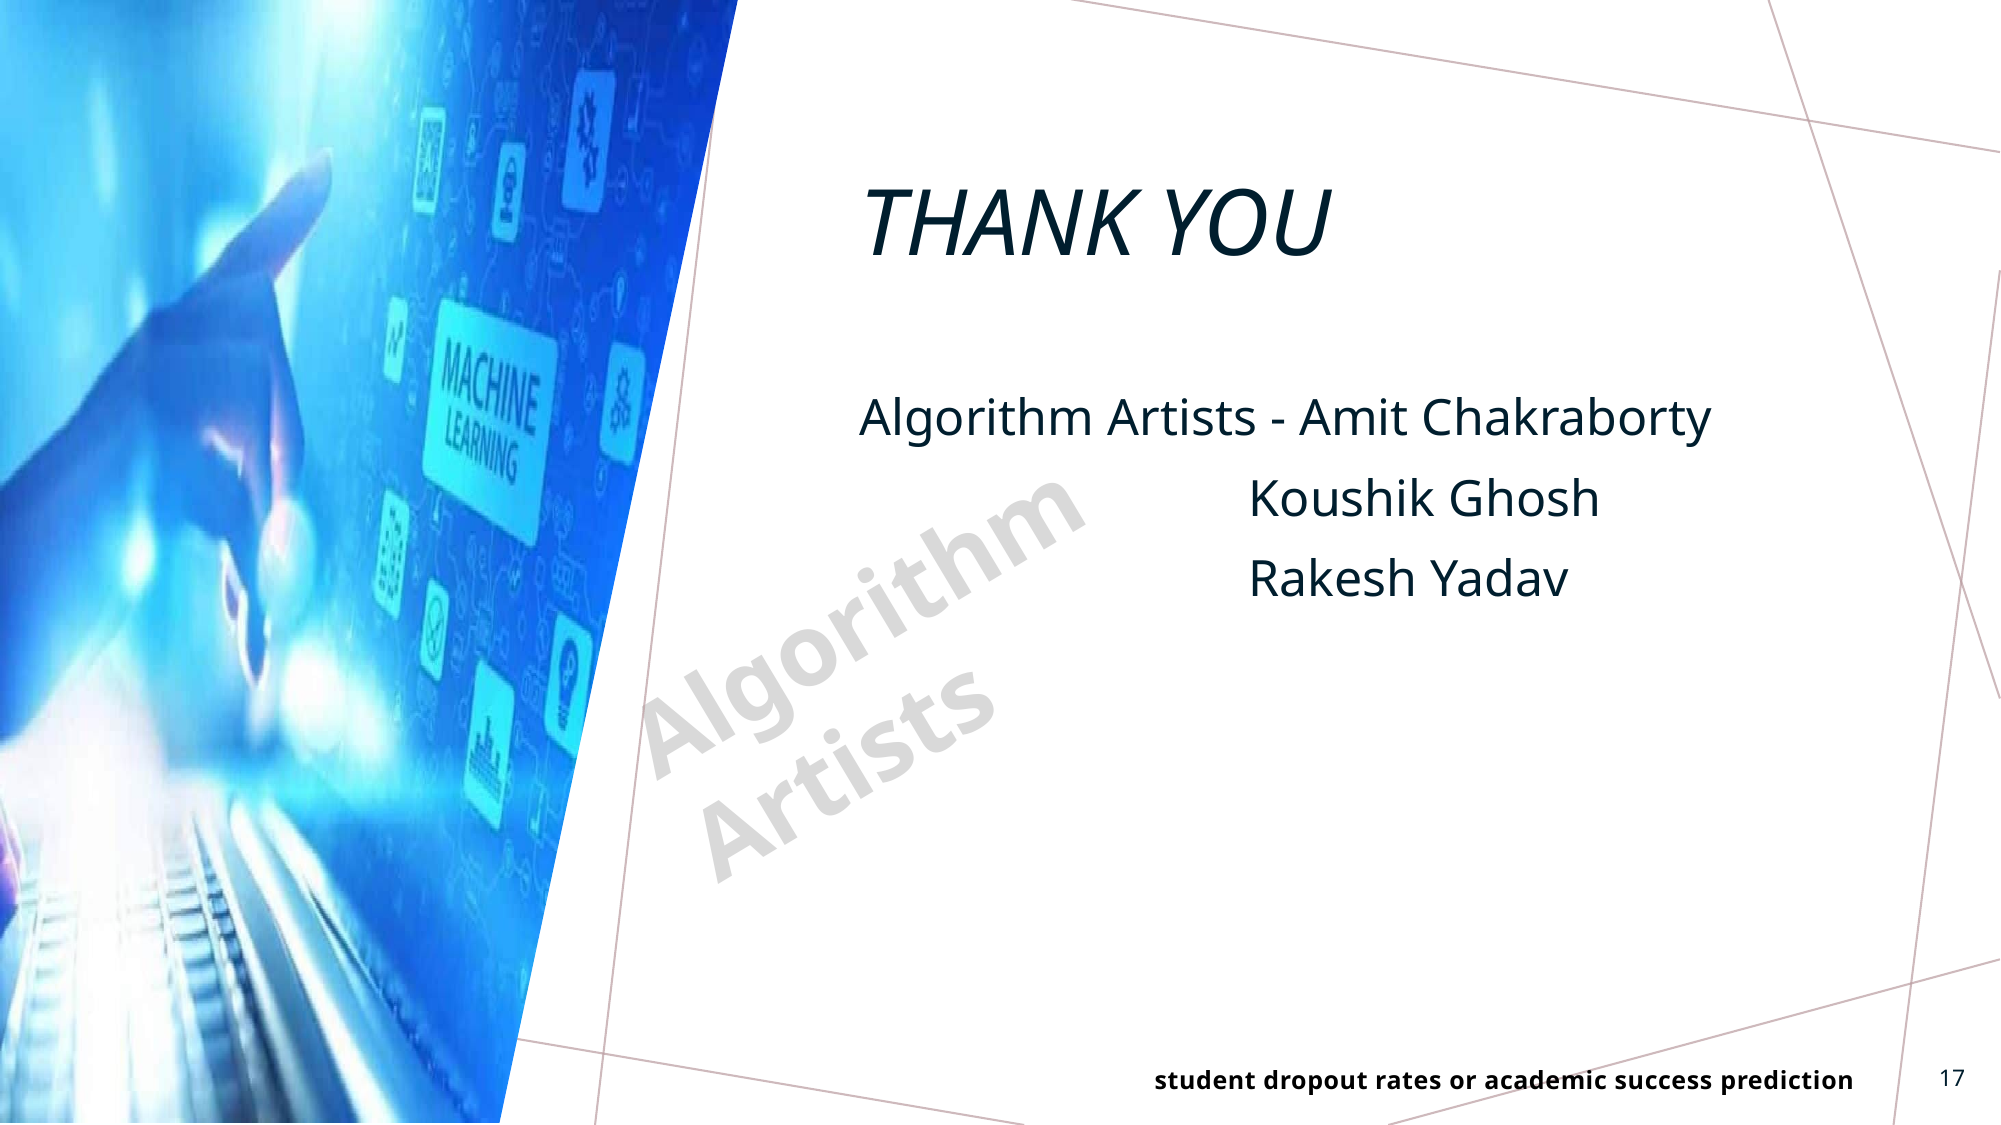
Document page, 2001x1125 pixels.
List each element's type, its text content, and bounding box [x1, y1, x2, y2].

list Algorithm Artists - Amit Chakraborty Koushik Ghosh Rakesh Yadav [844, 377, 1868, 1038]
title Thank you [844, 112, 1868, 340]
slide_number 17 [1903, 1049, 1981, 1110]
picture [0, 0, 738, 1124]
footer student dropout rates or academic success prediction [1139, 1049, 1878, 1110]
